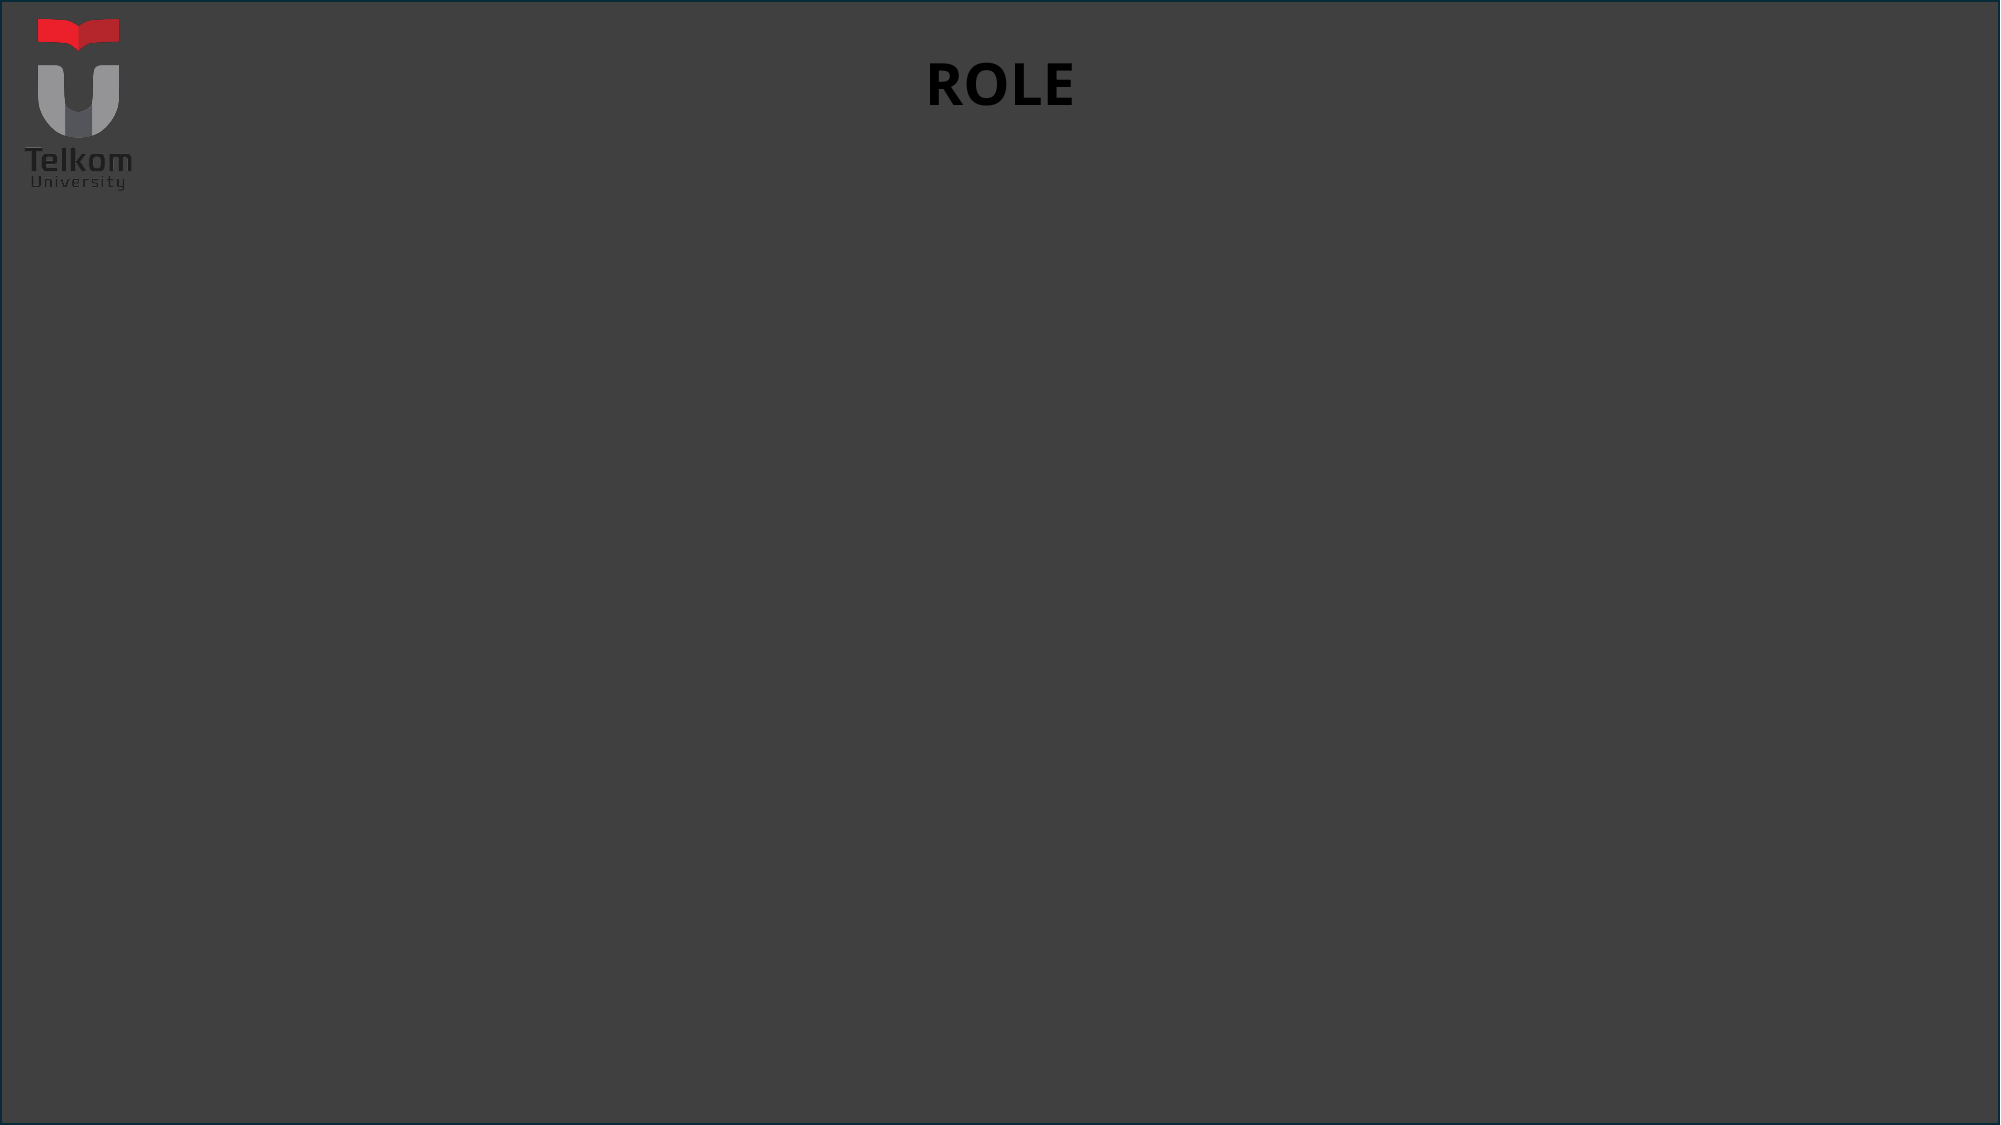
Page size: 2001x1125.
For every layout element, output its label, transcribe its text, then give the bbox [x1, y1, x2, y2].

text_box [0, 0, 2000, 1125]
picture [0, 0, 157, 209]
text_box ROLE [721, 39, 1279, 125]
